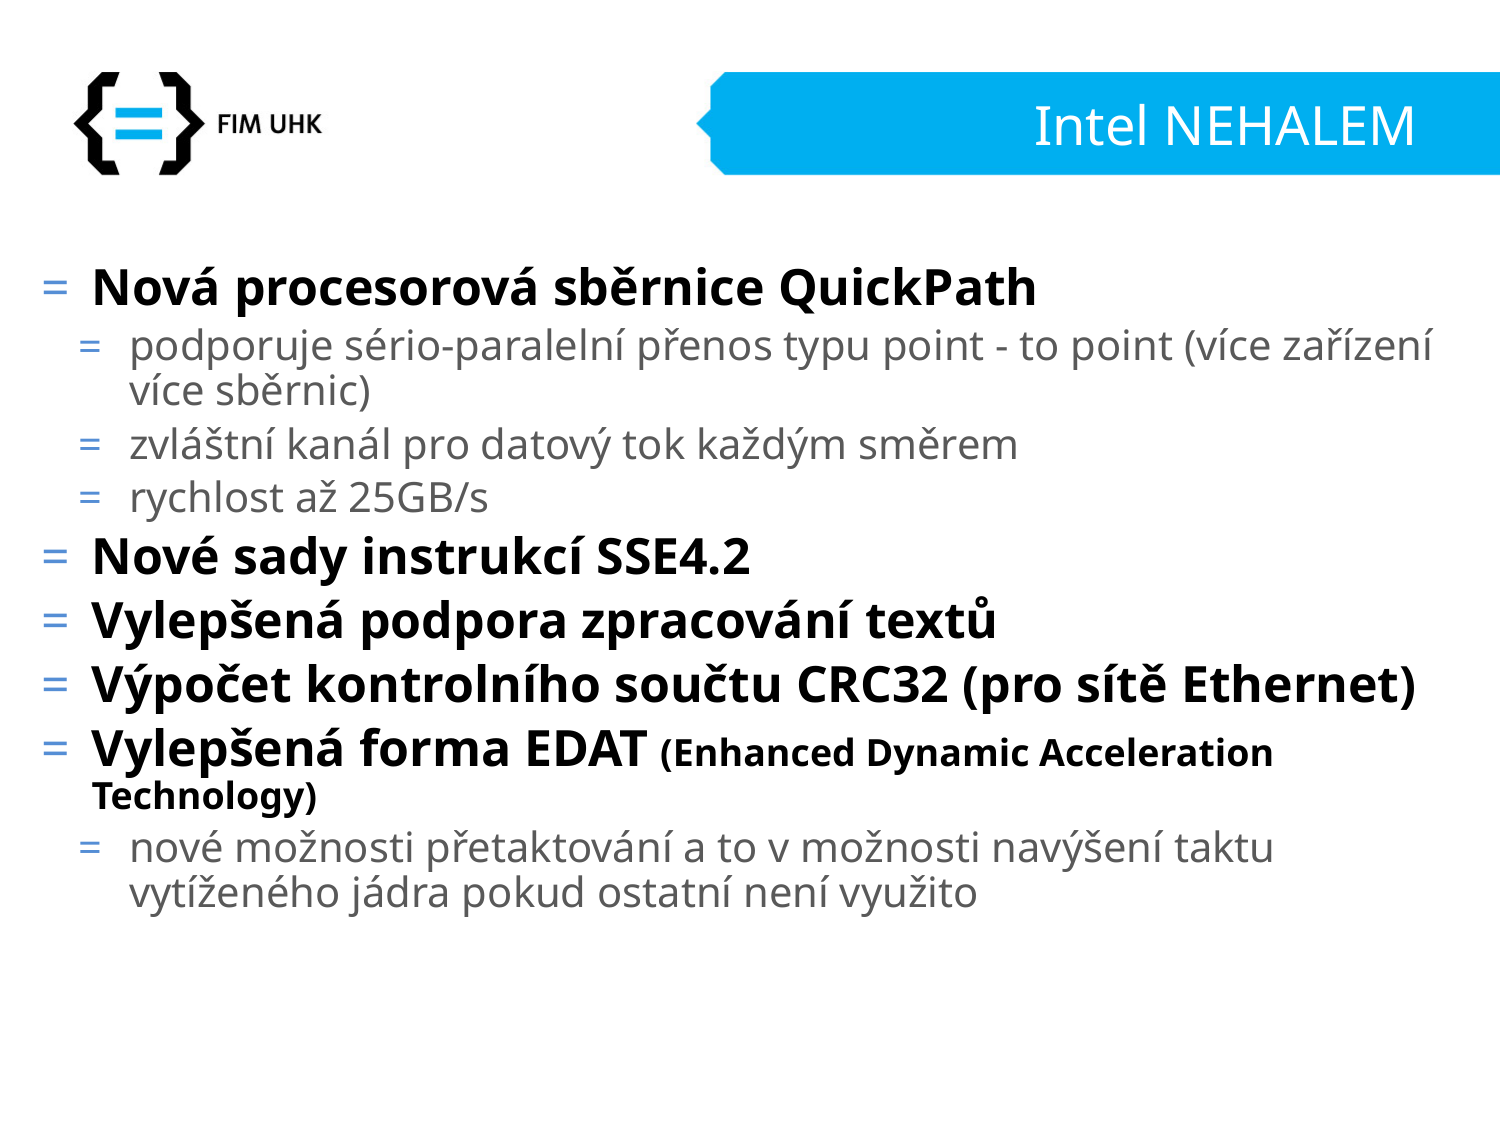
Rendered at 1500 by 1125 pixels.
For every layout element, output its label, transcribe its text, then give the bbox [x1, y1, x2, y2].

list Nová procesorová sběrnice QuickPath podporuje sério-paralelní přenos typu point - to point (více zařízení více sběrnic) zvláštní kanál pro datový tok každým směrem rychlost až 25GB/s Nové sady instrukcí SSE4.2 Vylepšená podpora zpracování textů Výpočet kontrolního součtu CRC32 (pro sítě Ethernet) Vylepšená forma EDAT (Enhanced Dynamic Acceleration Technology) nové možnosti přetaktování a to v možnosti navýšení taktu vytíženého jádra pokud ostatní není využito [41, 262, 1459, 1071]
picture [0, 0, 1500, 1125]
title Intel NEHALEM [766, 78, 1434, 169]
